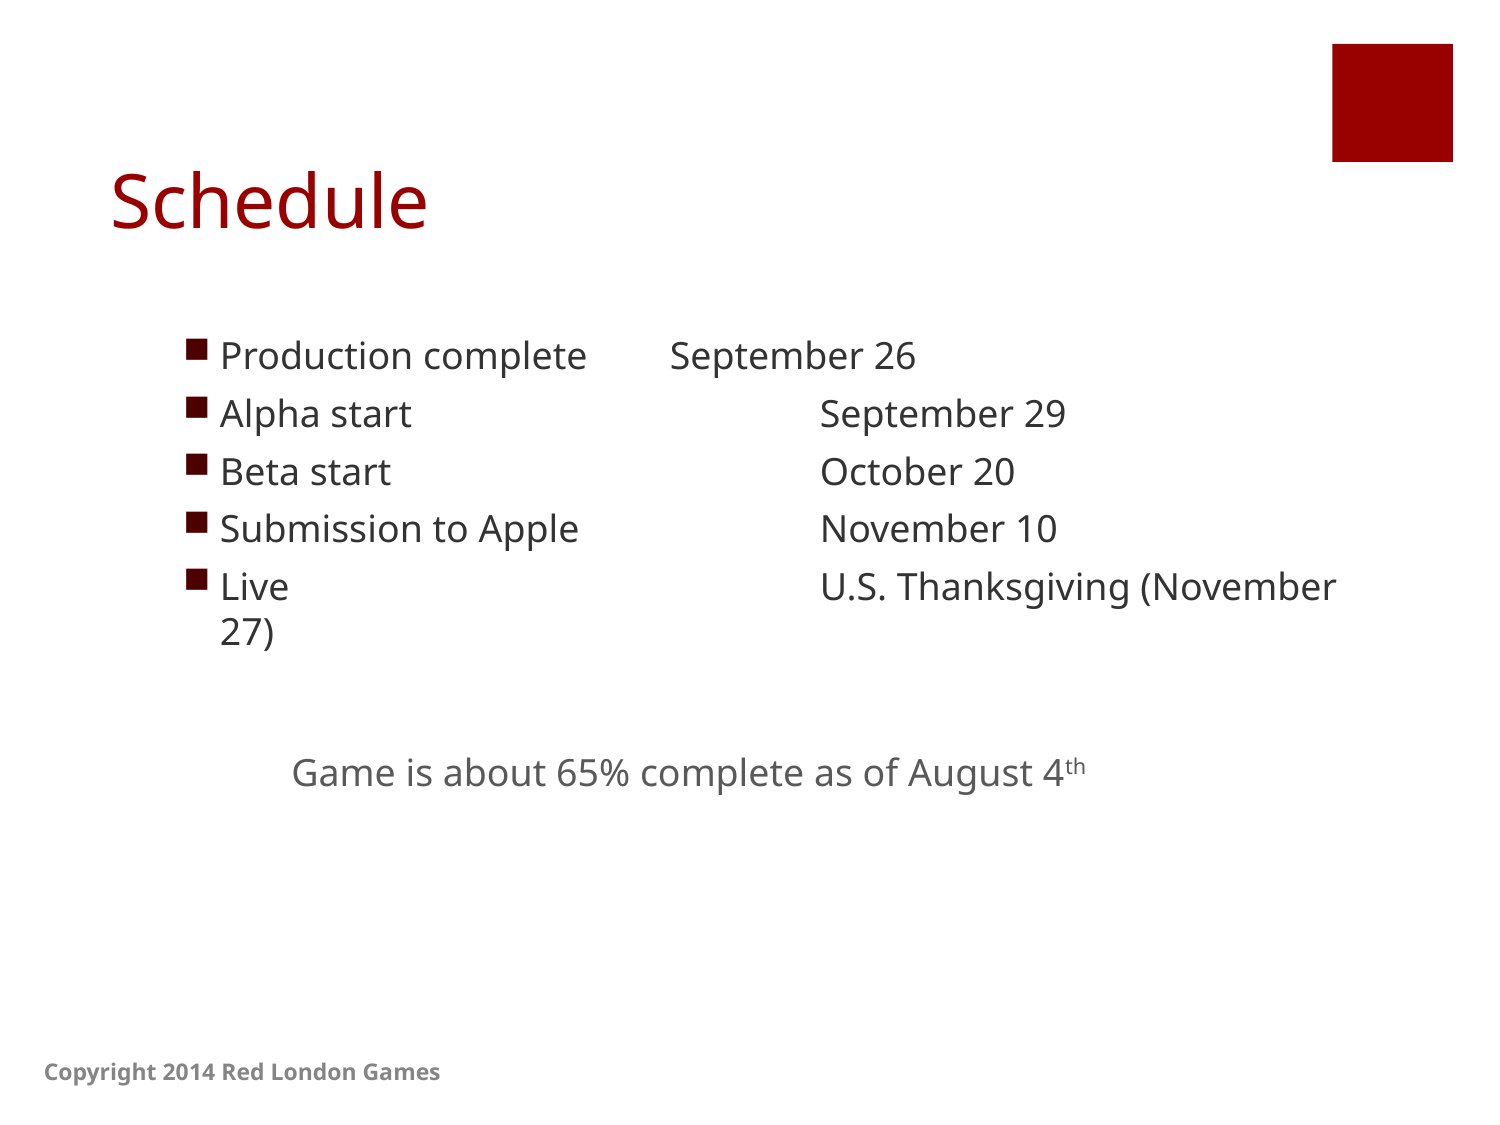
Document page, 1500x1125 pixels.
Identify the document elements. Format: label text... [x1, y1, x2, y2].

text_box Game is about 65% complete as of August 4th [276, 741, 1224, 802]
title Schedule [95, 63, 1163, 252]
footer Copyright 2014 Red London Games [28, 1042, 1015, 1103]
list Production complete September 26 Alpha start September 29 Beta start October 20 Submission to Apple November 10 Live U.S. Thanksgiving (November 27) [129, 324, 1370, 738]
